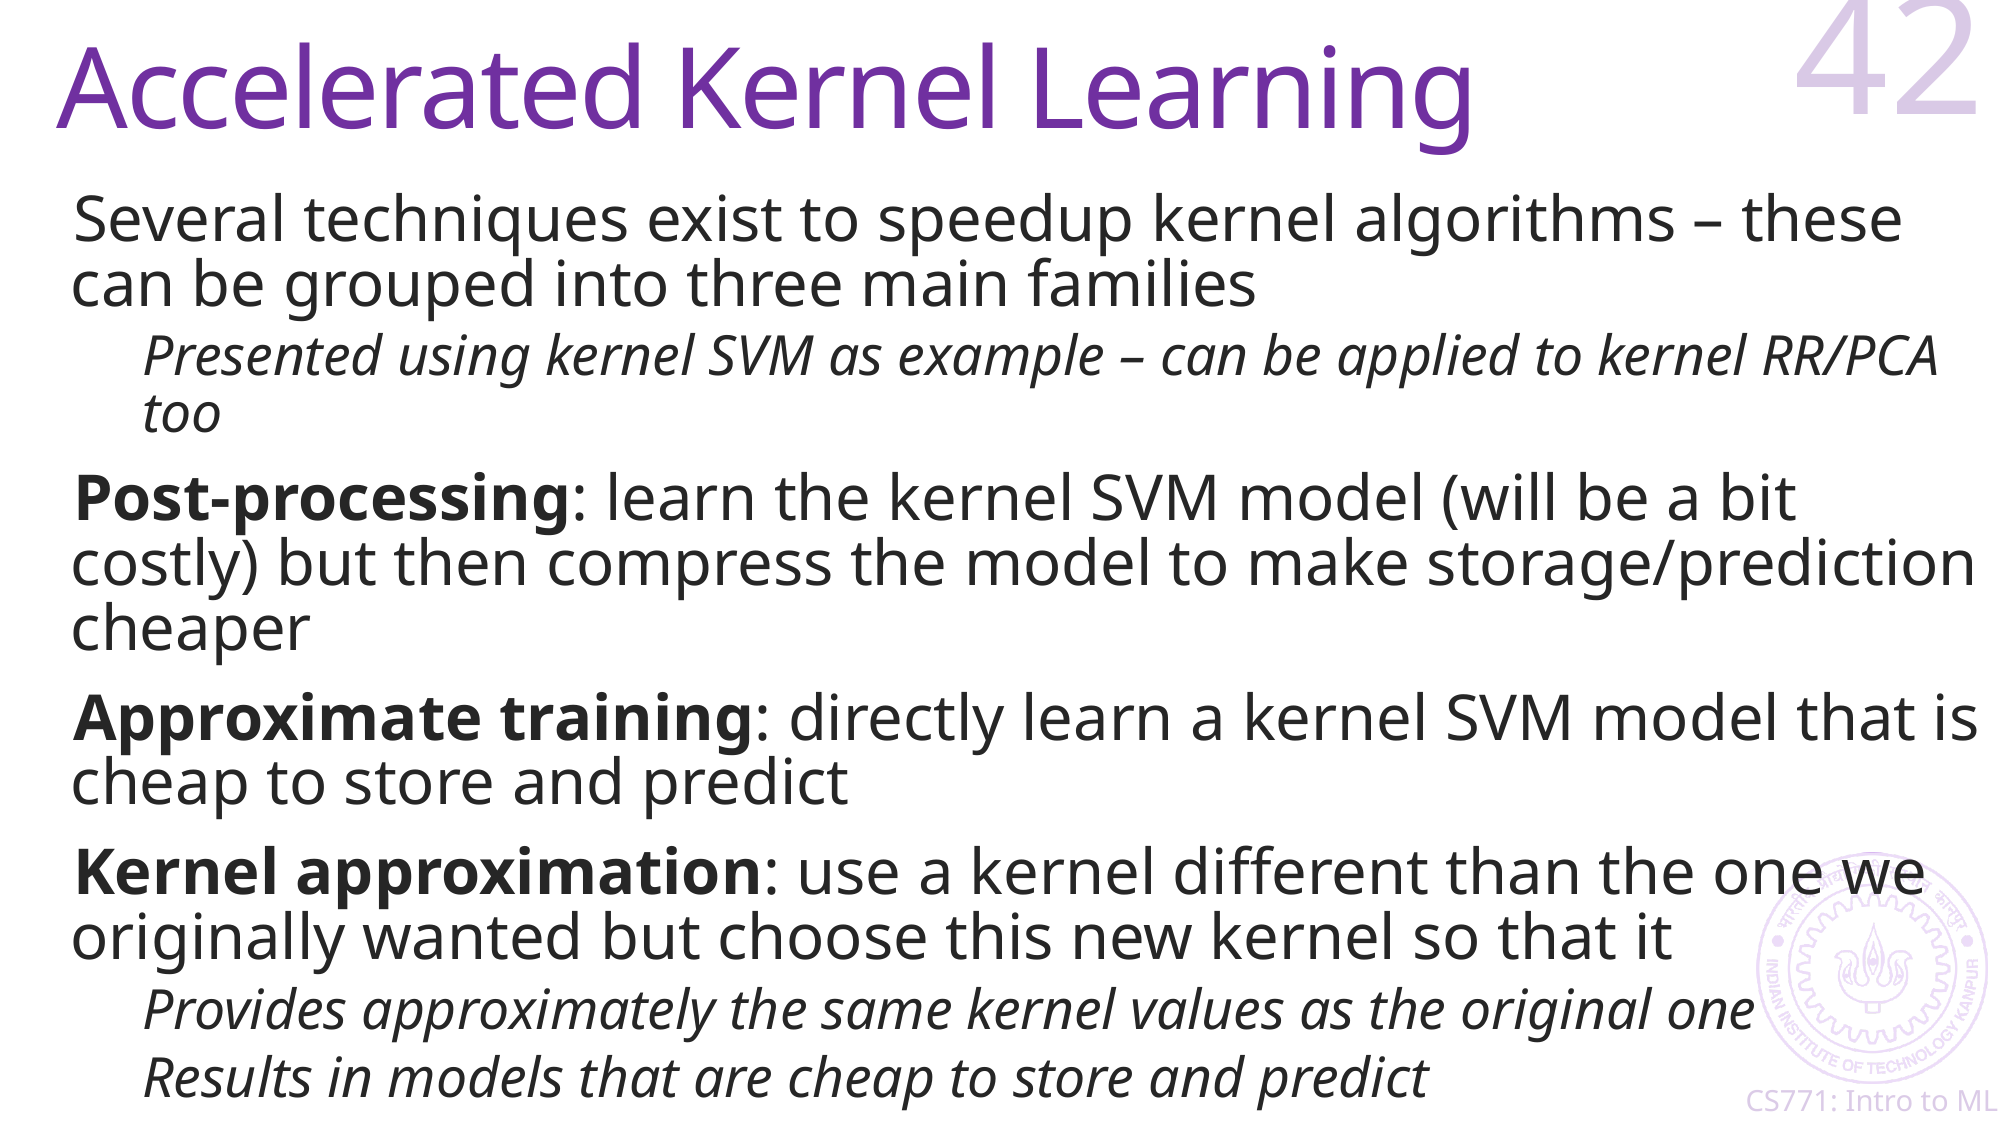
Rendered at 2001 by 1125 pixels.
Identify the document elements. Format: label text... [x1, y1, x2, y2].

title Accelerated Kernel Learning [41, 5, 1945, 182]
list Several techniques exist to speedup kernel algorithms – these can be grouped into three main families Presented using kernel SVM as example – can be applied to kernel RR/PCA too Post-processing: learn the kernel SVM model (will be a bit costly) but then compress the model to make storage/prediction cheaper Approximate training: directly learn a kernel SVM model that is cheap to store and predict Kernel approximation: use a kernel different than the one we originally wanted but choose this new kernel so that it Provides approximately the same kernel values as the original one Results in models that are cheap to store and predict [41, 182, 2000, 1125]
slide_number 42 [1520, 6, 2000, 183]
